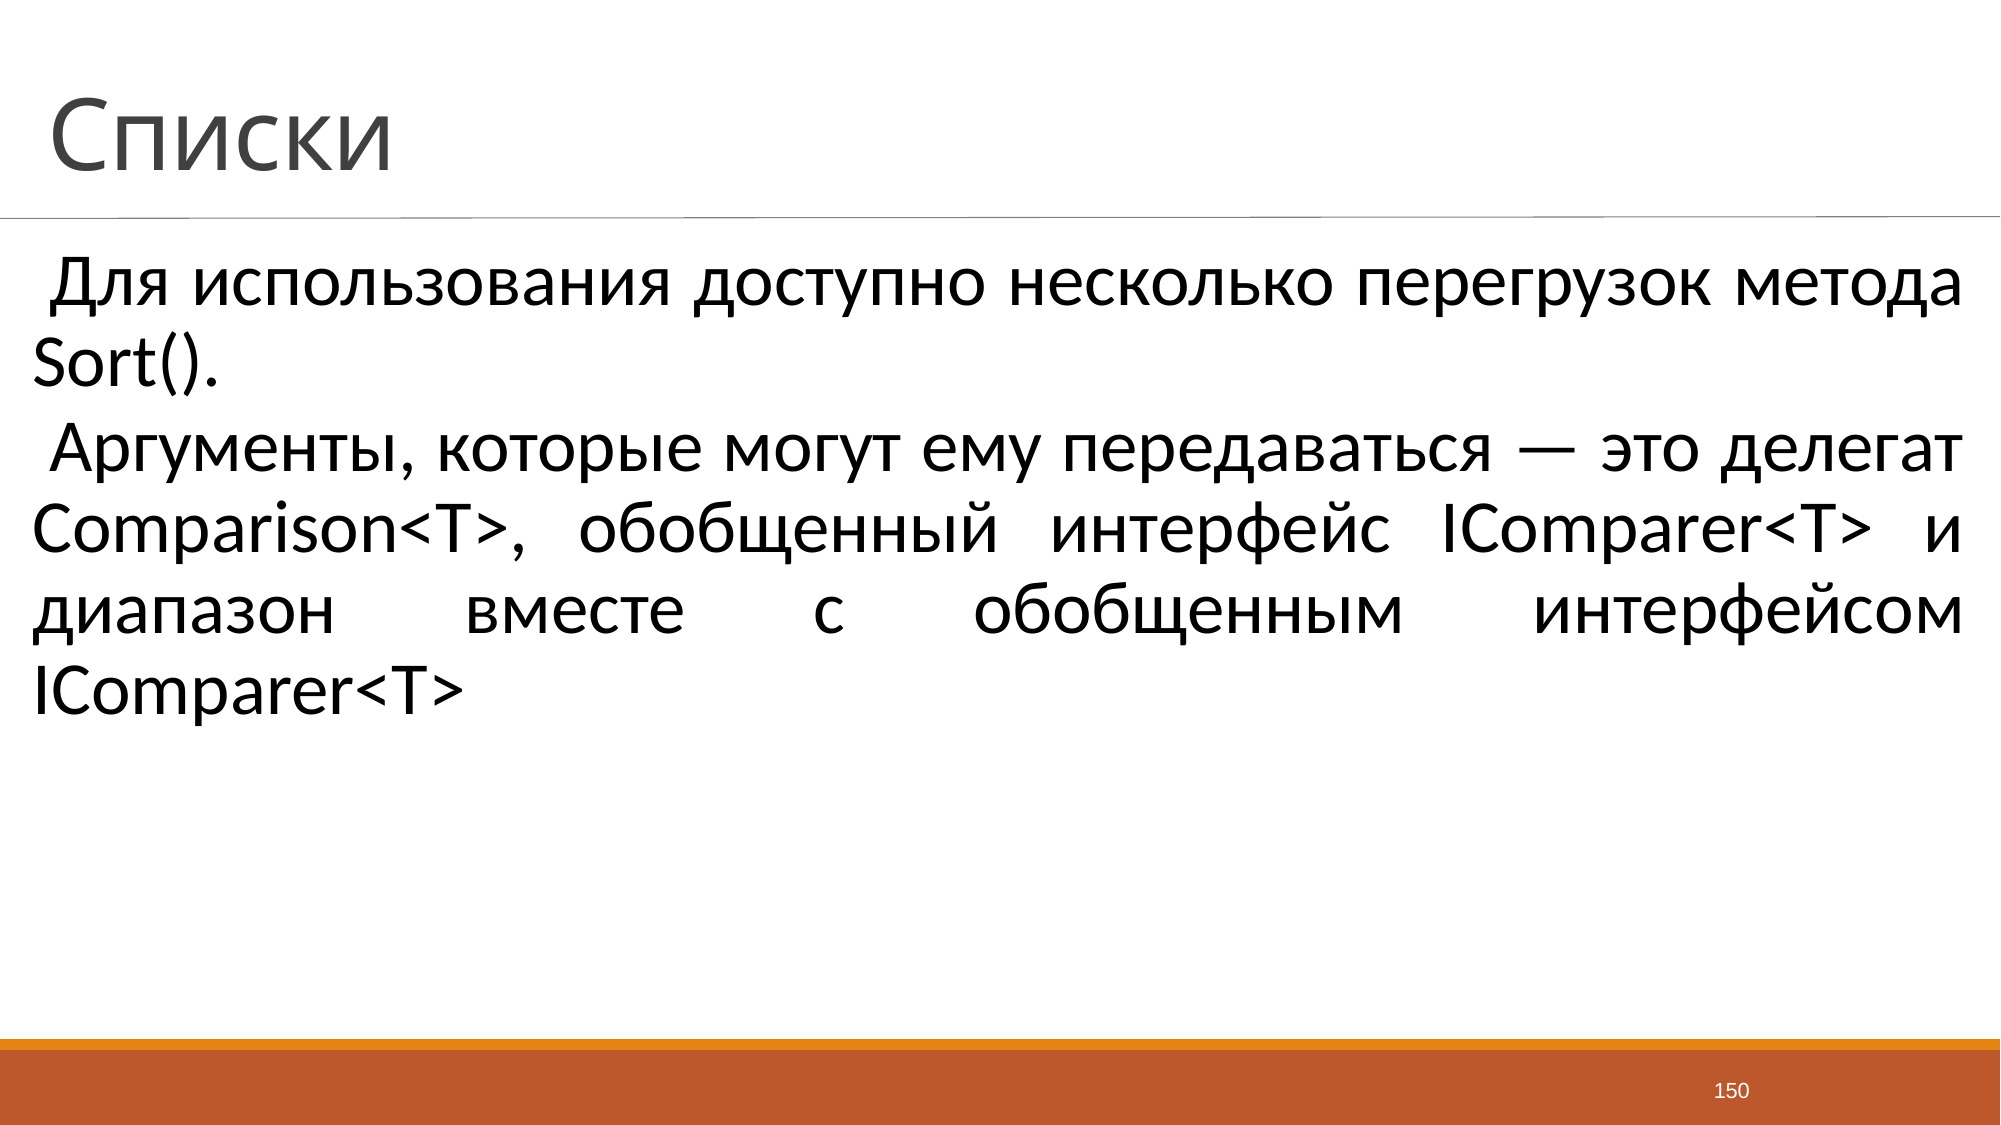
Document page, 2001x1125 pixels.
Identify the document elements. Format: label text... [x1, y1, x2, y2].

title Списки [32, 47, 1967, 198]
list Для использования доступно несколько перегрузок метода Sort(). Аргументы, которые могут ему передаваться — это делегат Comparison<T>, обобщенный интерфейс IComparer<T> и диапазон вместе с обобщенным интерфейсом IComparer<T> [32, 233, 1967, 1025]
slide_number 150 [1624, 1059, 1840, 1120]
